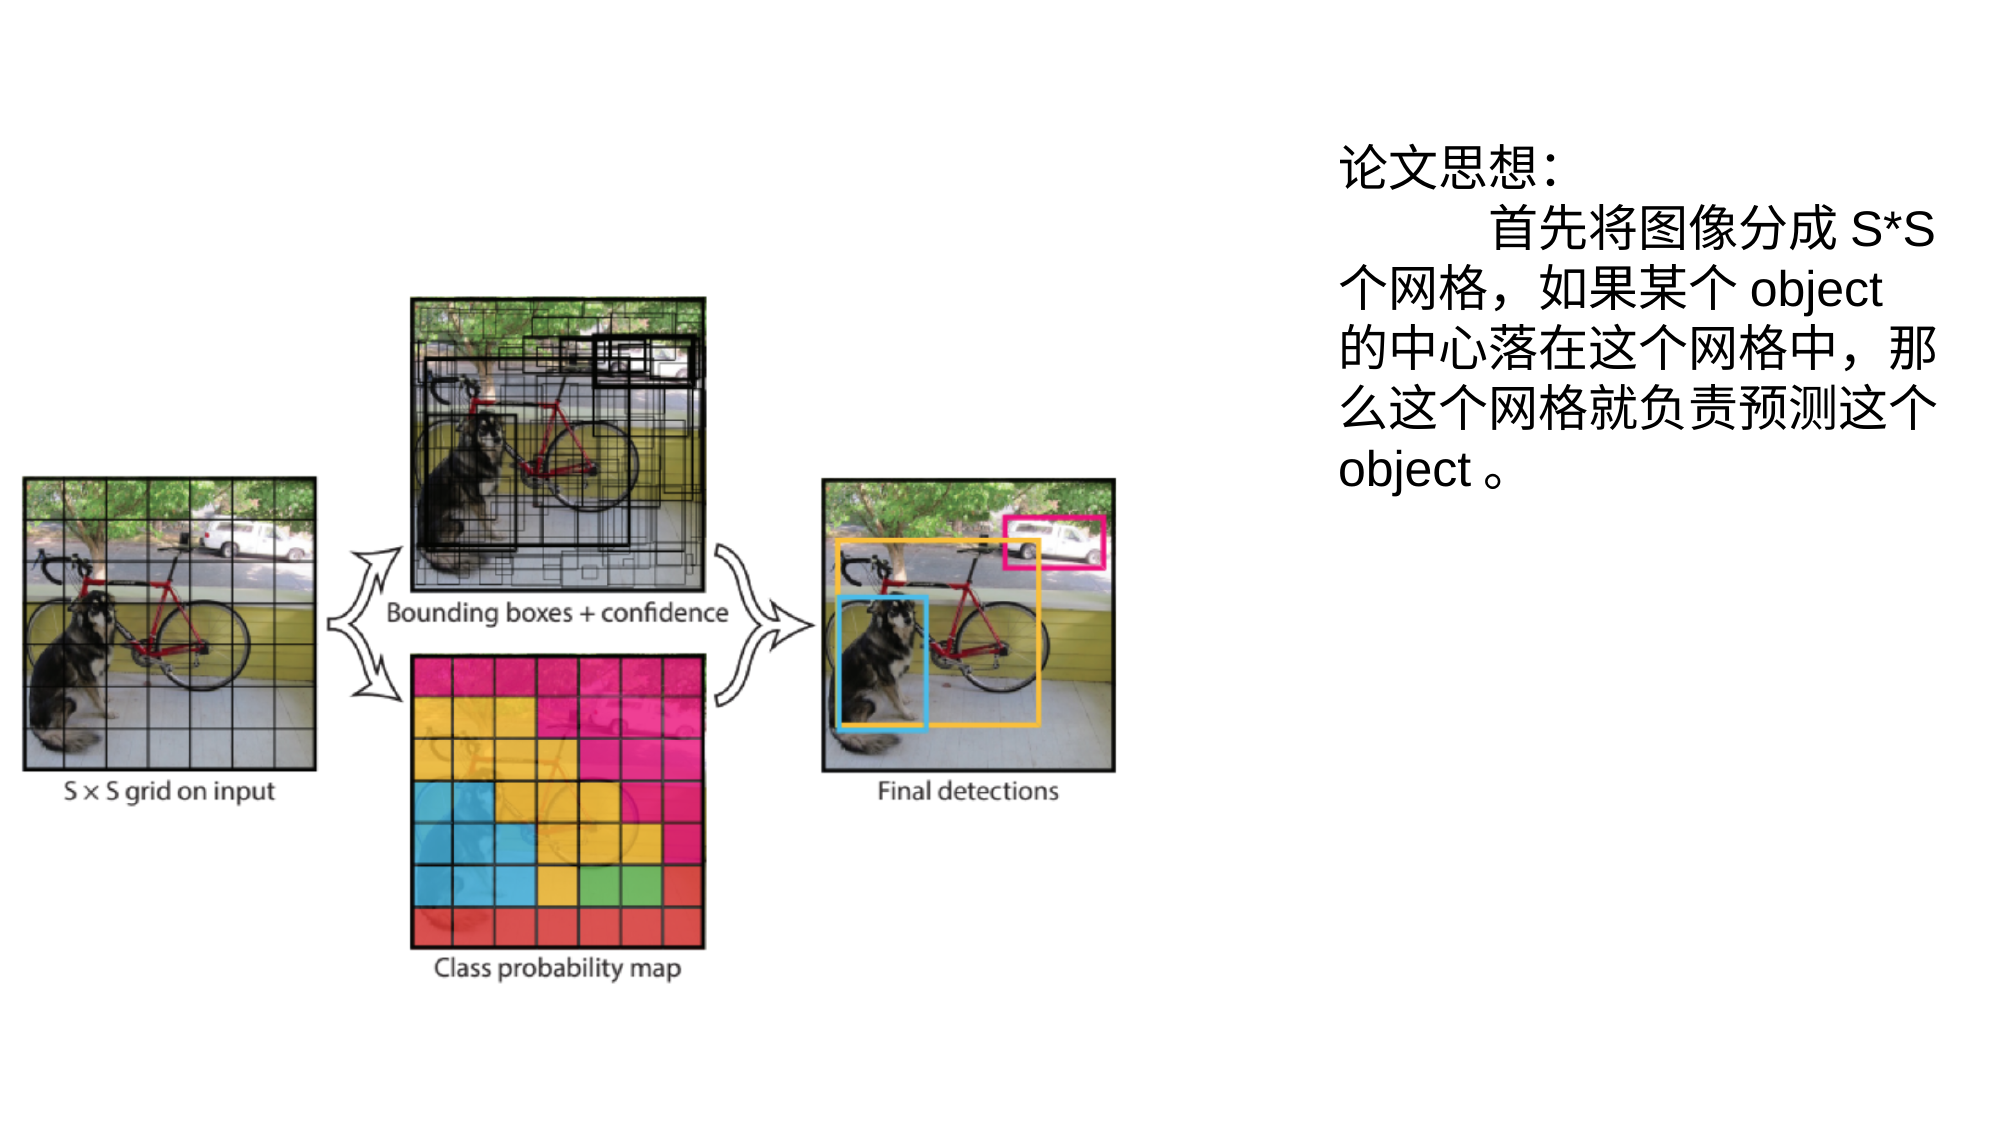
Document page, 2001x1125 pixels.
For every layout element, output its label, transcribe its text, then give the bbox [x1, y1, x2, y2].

subtitle 论文思想： 首先将图像分成S*S个网格，如果某个object的中心落在这个网格中，那么这个网格就负责预测这个object。 [1323, 128, 1957, 813]
picture [0, 255, 1190, 1011]
